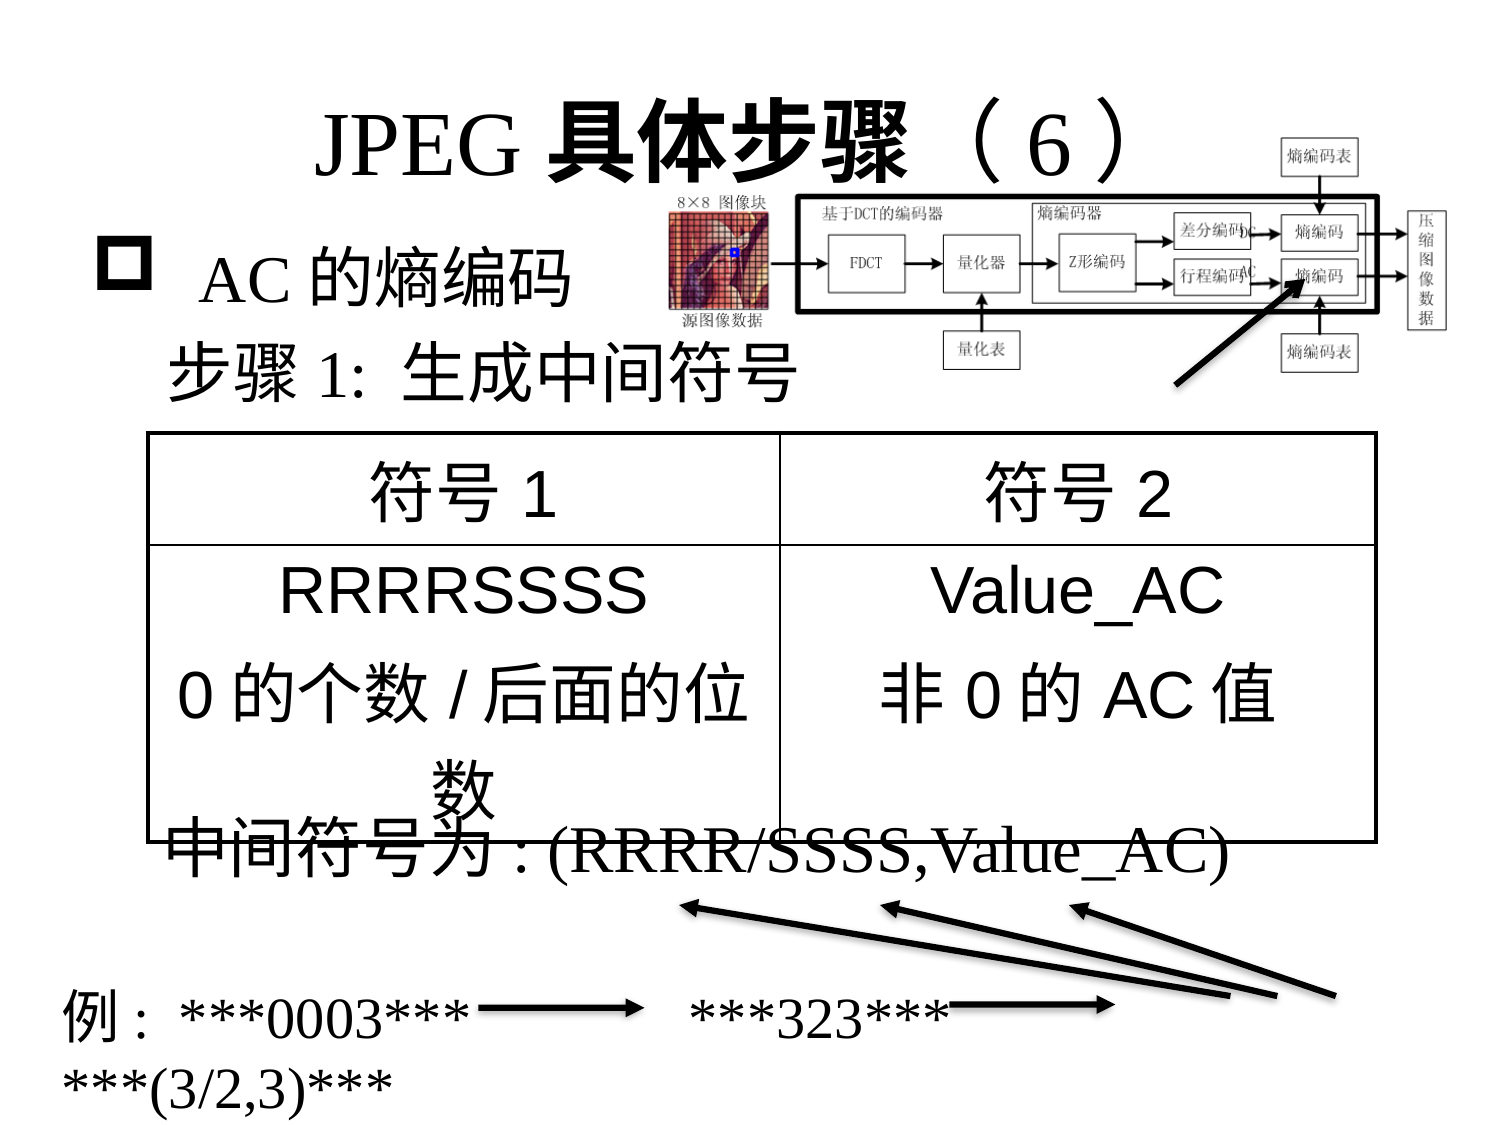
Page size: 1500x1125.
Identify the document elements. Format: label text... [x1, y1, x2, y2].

picture [667, 136, 1448, 373]
text_box [679, 898, 1098, 971]
list AC的熵编码 步骤1: 生成中间符号 [76, 219, 1427, 963]
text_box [1174, 278, 1306, 386]
table_header 符号2 [781, 435, 1374, 544]
table_cell Value_AC 非0的AC值 [781, 546, 1374, 798]
table_header 符号1 [150, 435, 779, 544]
text_box [879, 900, 1182, 971]
text_box [1068, 902, 1273, 971]
title JPEG具体步骤（6） [74, 44, 1426, 233]
table_cell RRRRSSSS 0的个数/后面的位数 [150, 546, 779, 798]
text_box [46, 972, 1500, 1059]
text_box 中间符号为: (RRRR/SSSS,Value_AC) [147, 798, 1412, 894]
